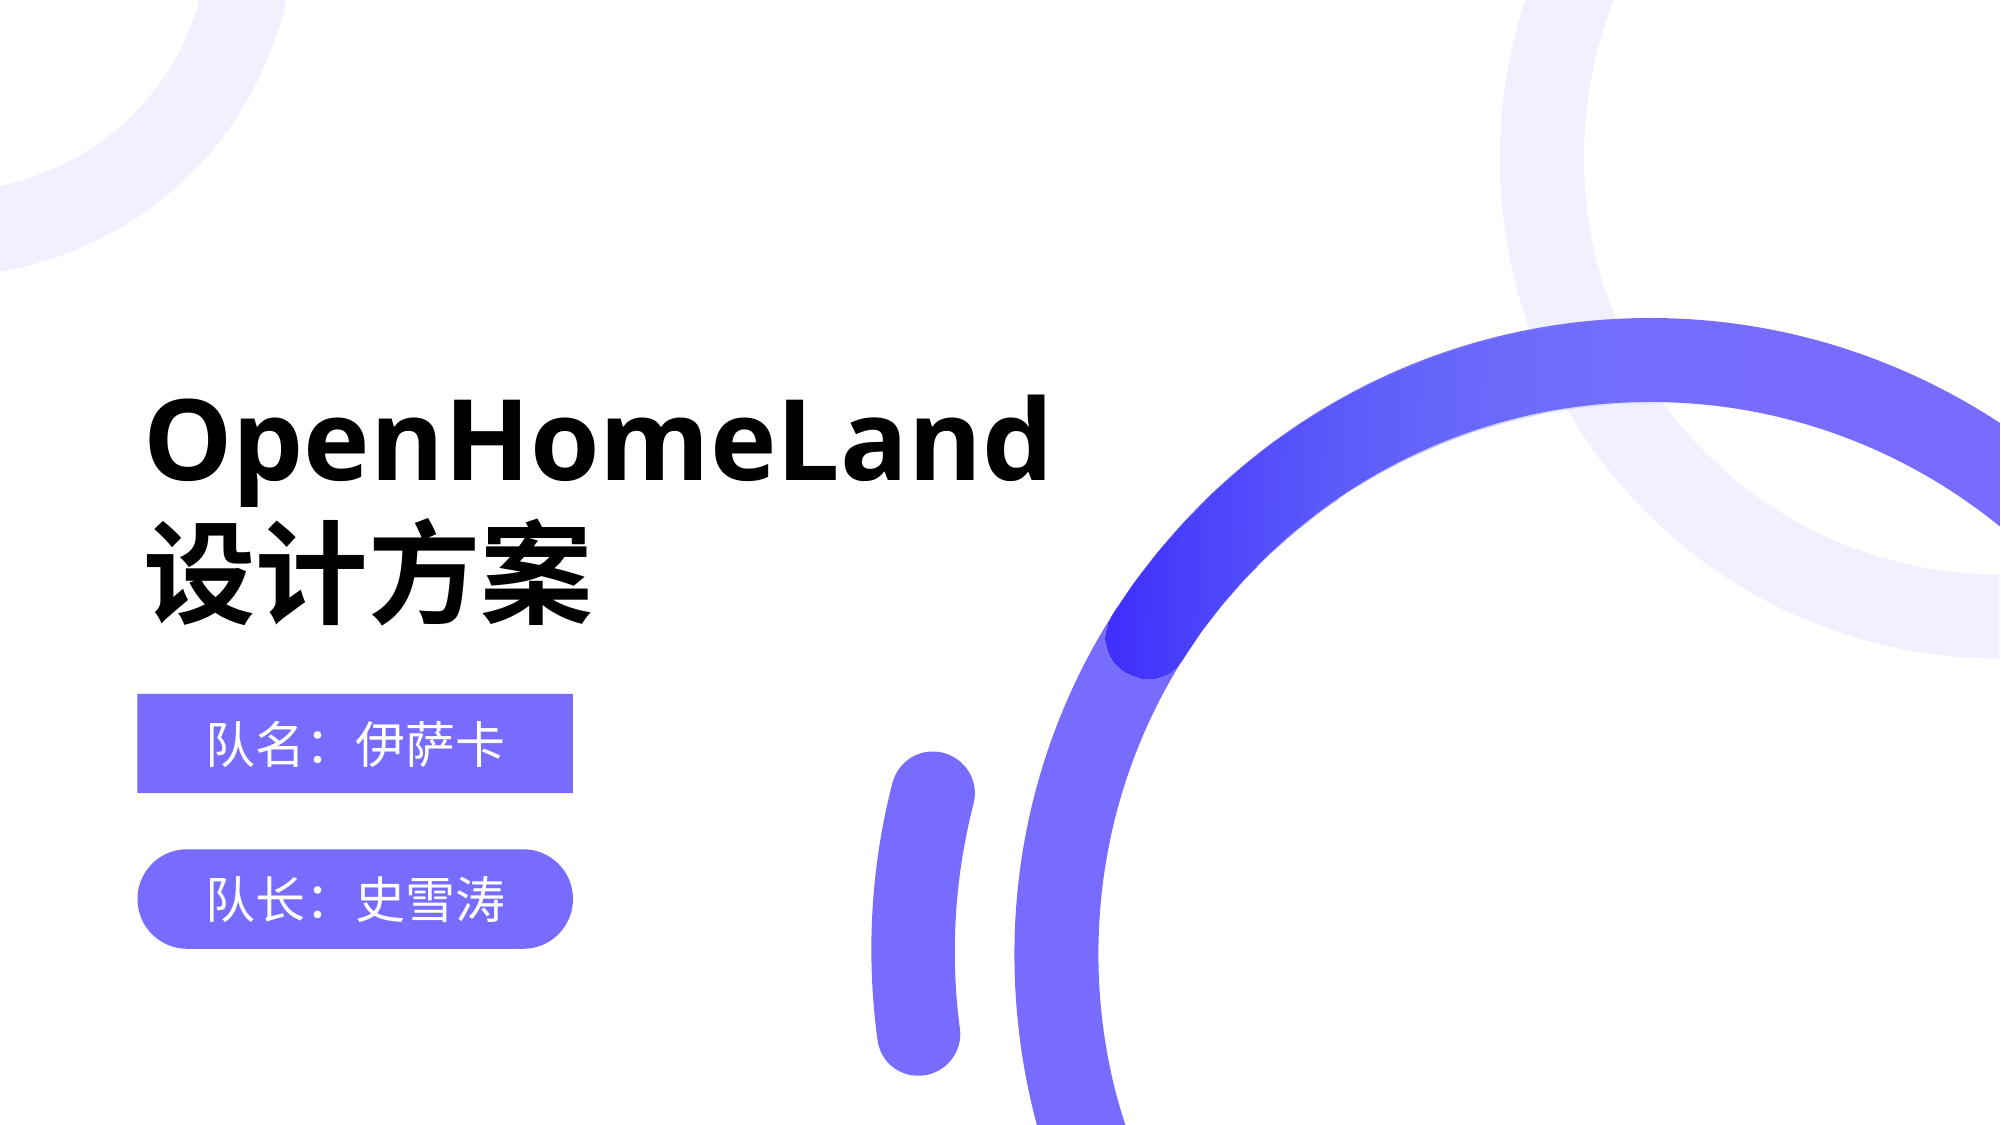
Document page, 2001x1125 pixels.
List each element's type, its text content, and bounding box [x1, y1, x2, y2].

text_box 队长：史雪涛 [137, 849, 574, 949]
list 队名：伊萨卡 [137, 693, 573, 794]
title OpenHomeLand设计方案 [143, 297, 1089, 638]
